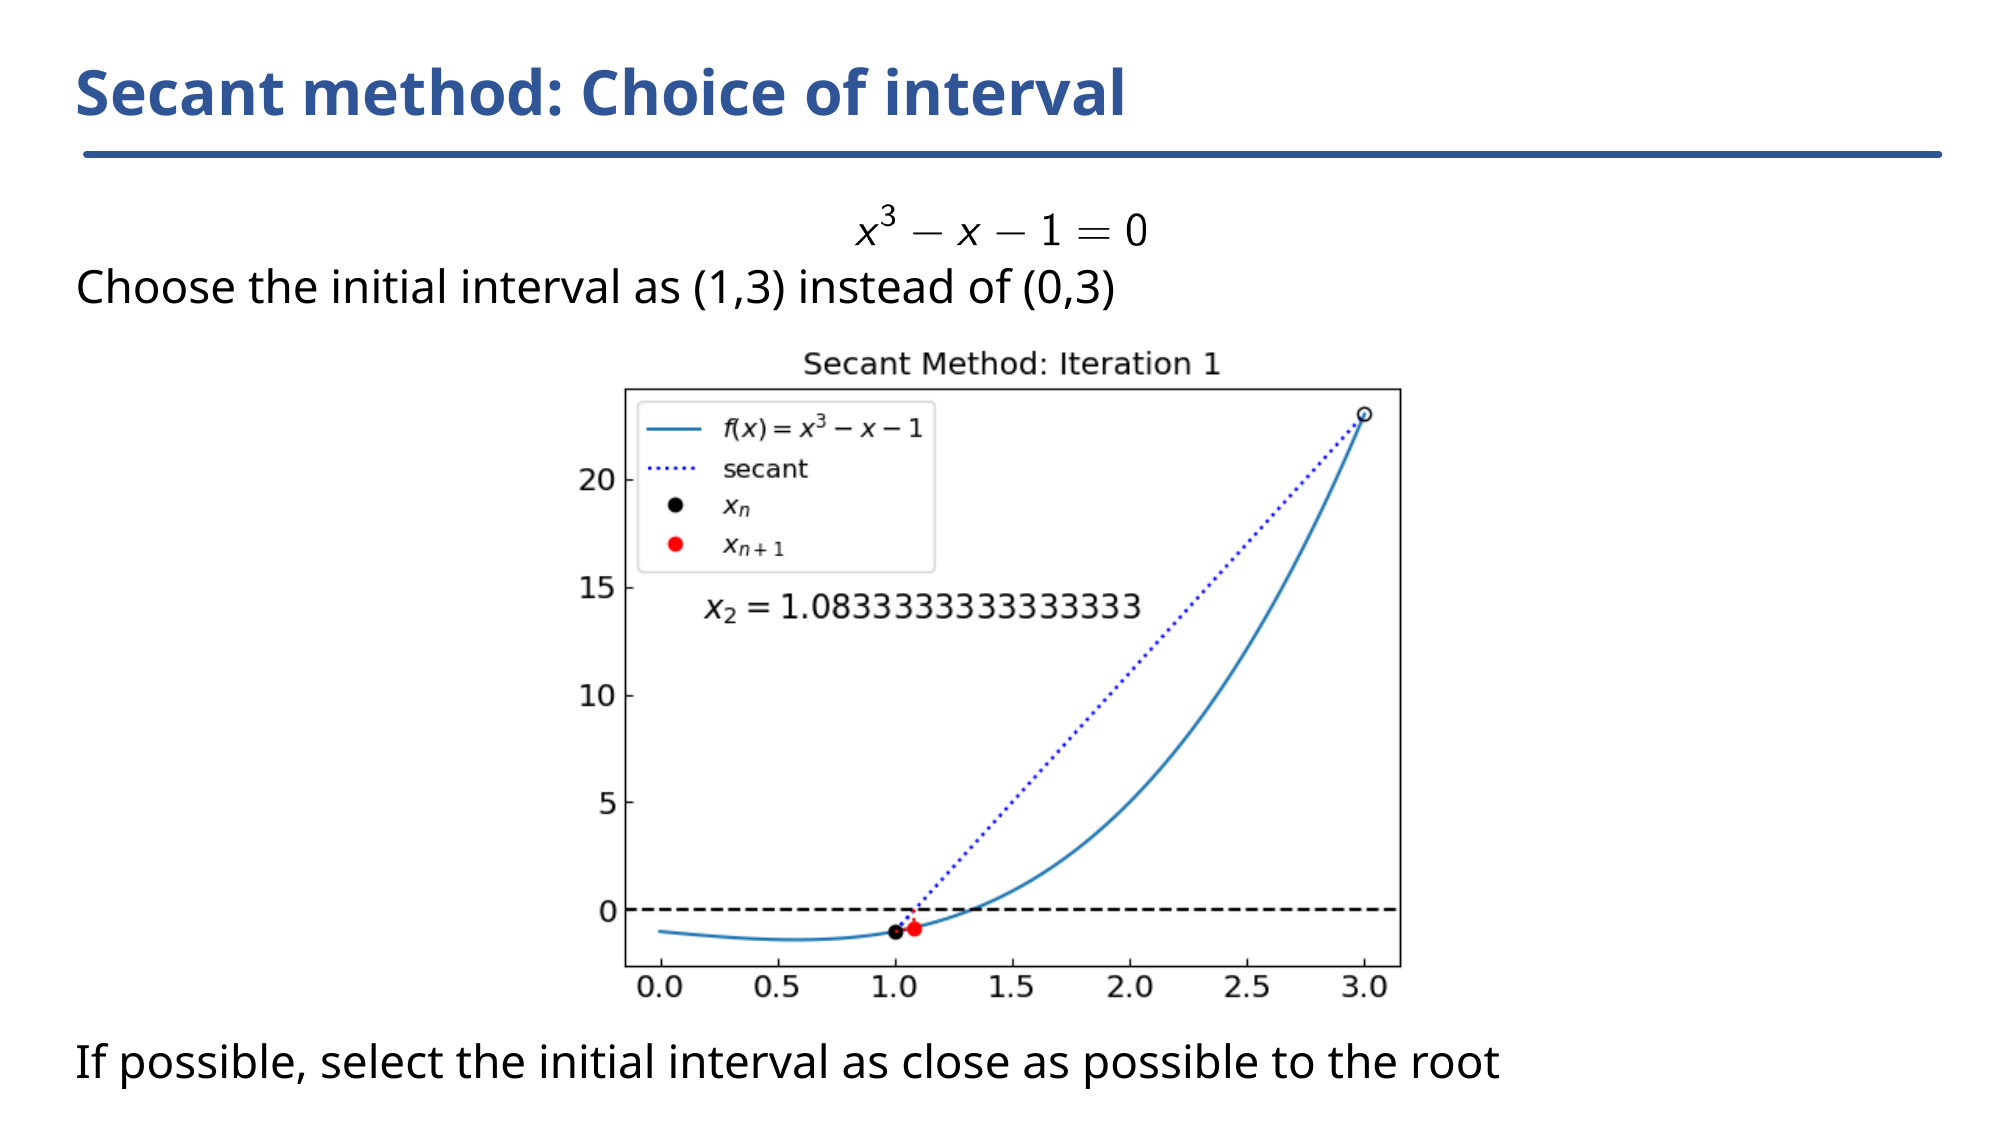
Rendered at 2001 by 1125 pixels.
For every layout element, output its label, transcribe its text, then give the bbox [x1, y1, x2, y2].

picture [499, 298, 1500, 1049]
title Secant method: Choice of interval [60, 0, 1940, 192]
text_box Choose the initial interval as (1,3) instead of (0,3) [60, 250, 1649, 320]
text_box If possible, select the initial interval as close as possible to the root [60, 1025, 1648, 1096]
picture [854, 204, 1146, 247]
